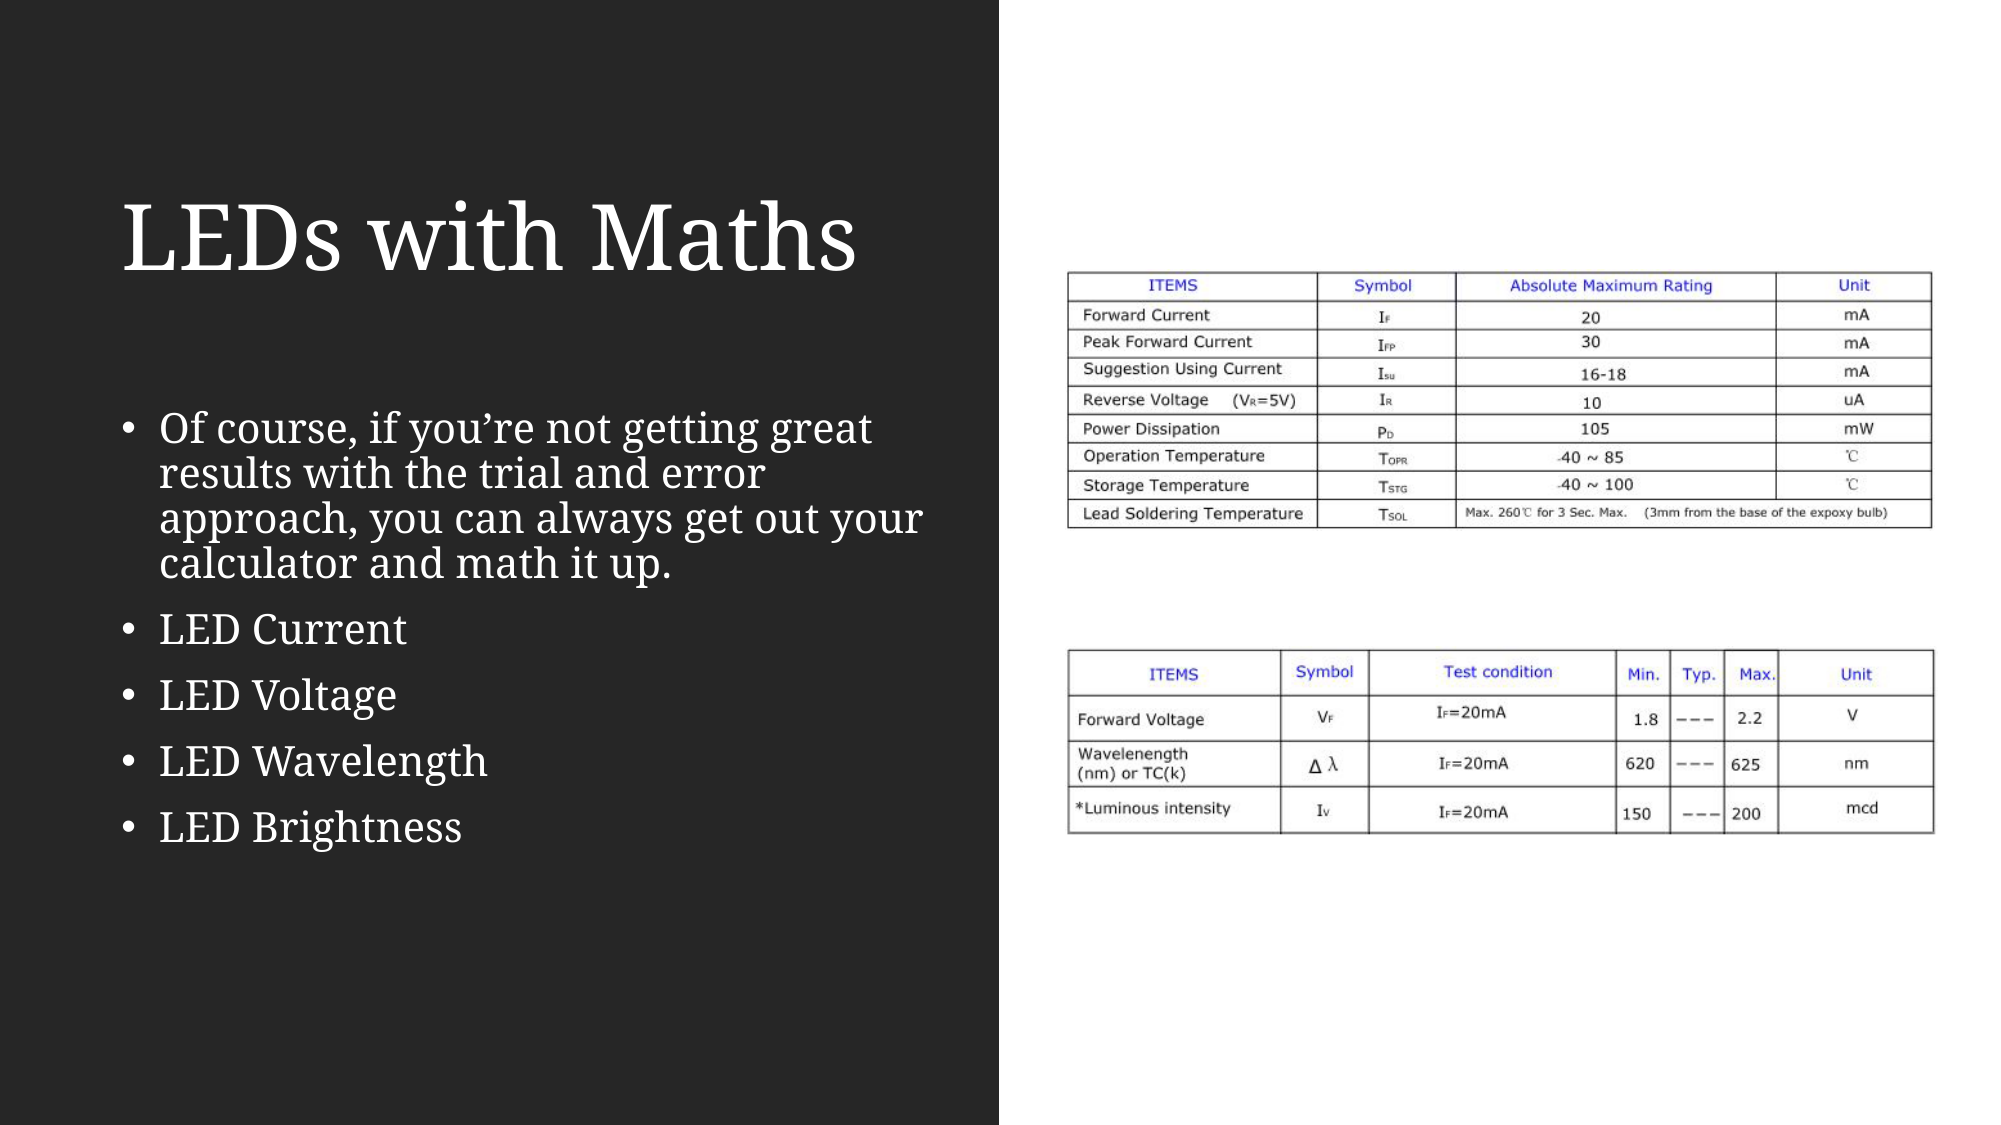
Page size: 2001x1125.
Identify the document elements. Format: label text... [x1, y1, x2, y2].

picture [1065, 269, 1935, 531]
picture [1065, 645, 1938, 837]
title LEDs with Maths [106, 103, 947, 379]
list Of course, if you’re not getting great results with the trial and error approach, you can always get out your calculator and math it up. LED Current LED Voltage LED Wavelength LED Brightness [106, 399, 947, 1021]
text_box [0, 0, 1000, 1125]
